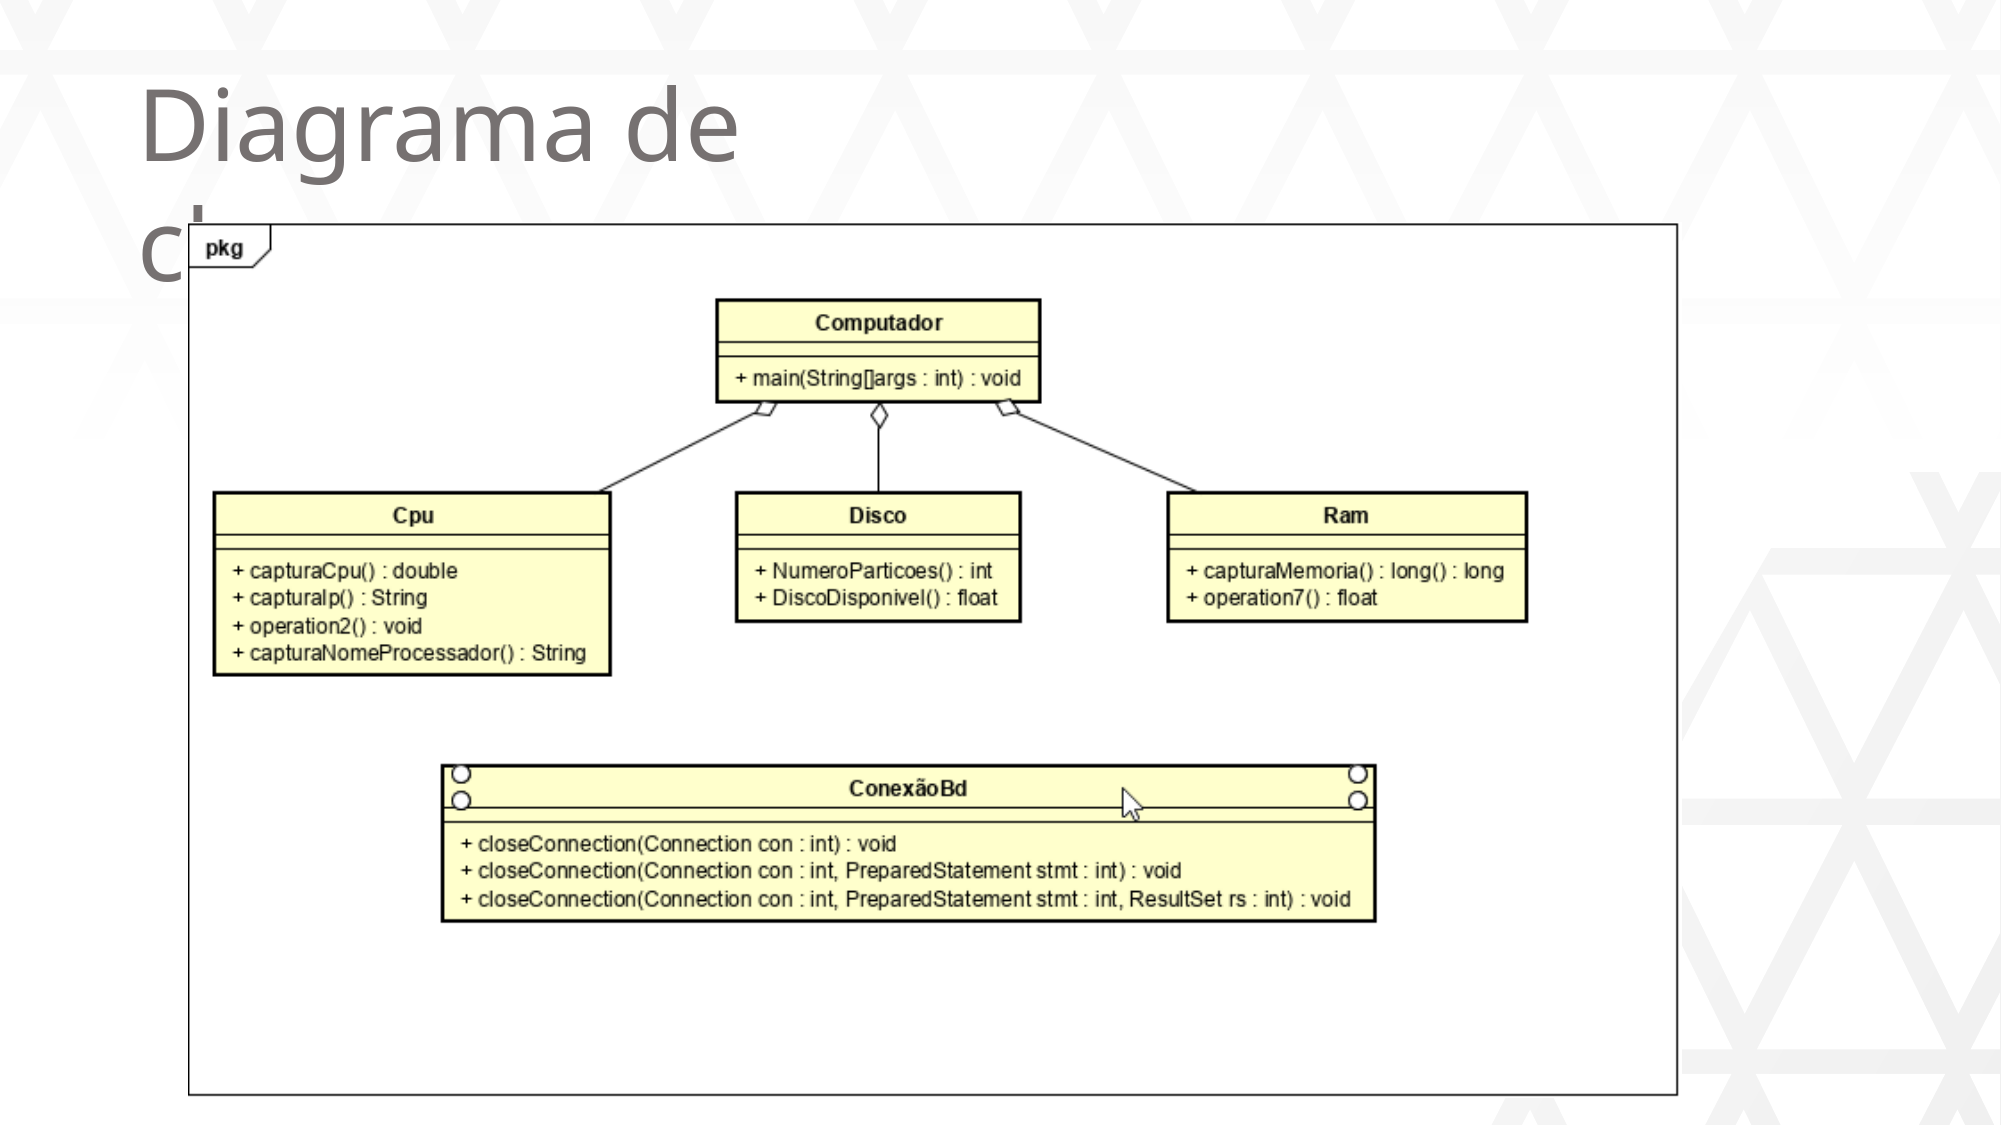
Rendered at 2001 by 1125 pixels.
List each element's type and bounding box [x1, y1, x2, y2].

text_box [0, 0, 2000, 1125]
picture [188, 222, 1682, 1098]
